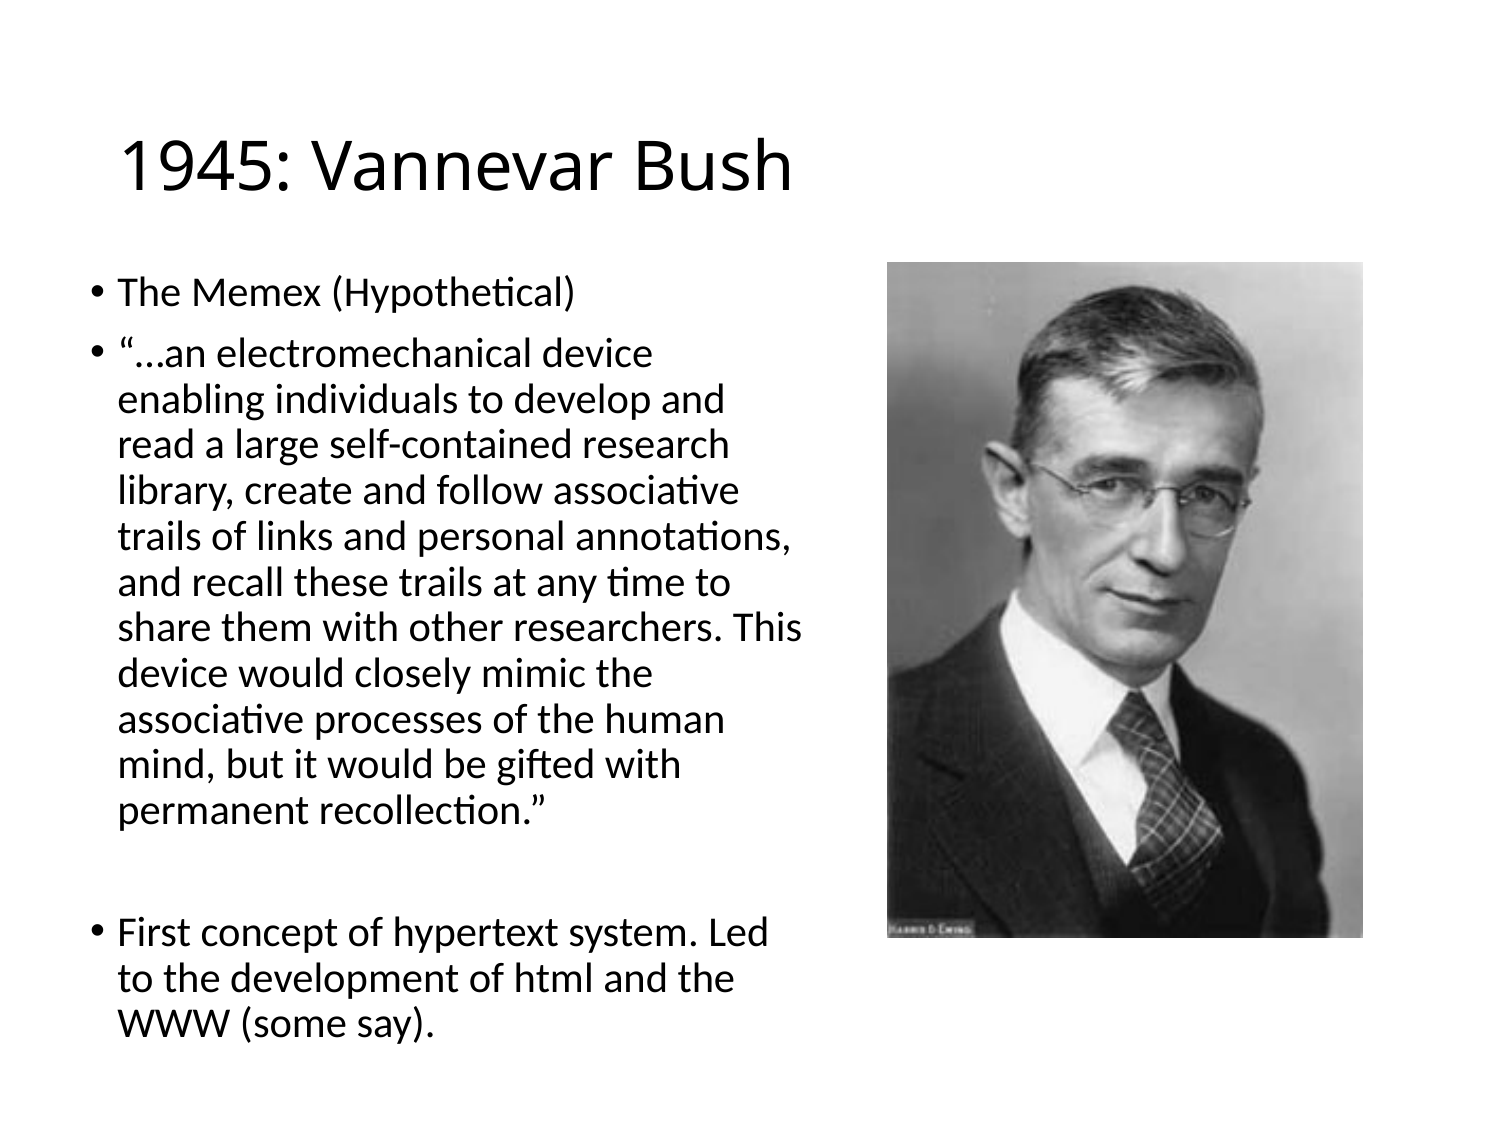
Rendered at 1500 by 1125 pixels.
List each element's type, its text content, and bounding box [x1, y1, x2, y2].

list The Memex (Hypothetical) “…an electromechanical device enabling individuals to develop and read a large self-contained research library, create and follow associative trails of links and personal annotations, and recall these trails at any time to share them with other researchers. This device would closely mimic the associative processes of the human mind, but it would be gifted with permanent recollection.” First concept of hypertext system. Led to the development of html and the WWW (some say). [75, 262, 825, 1062]
picture [887, 262, 1363, 939]
title 1945: Vannevar Bush [103, 59, 1397, 278]
